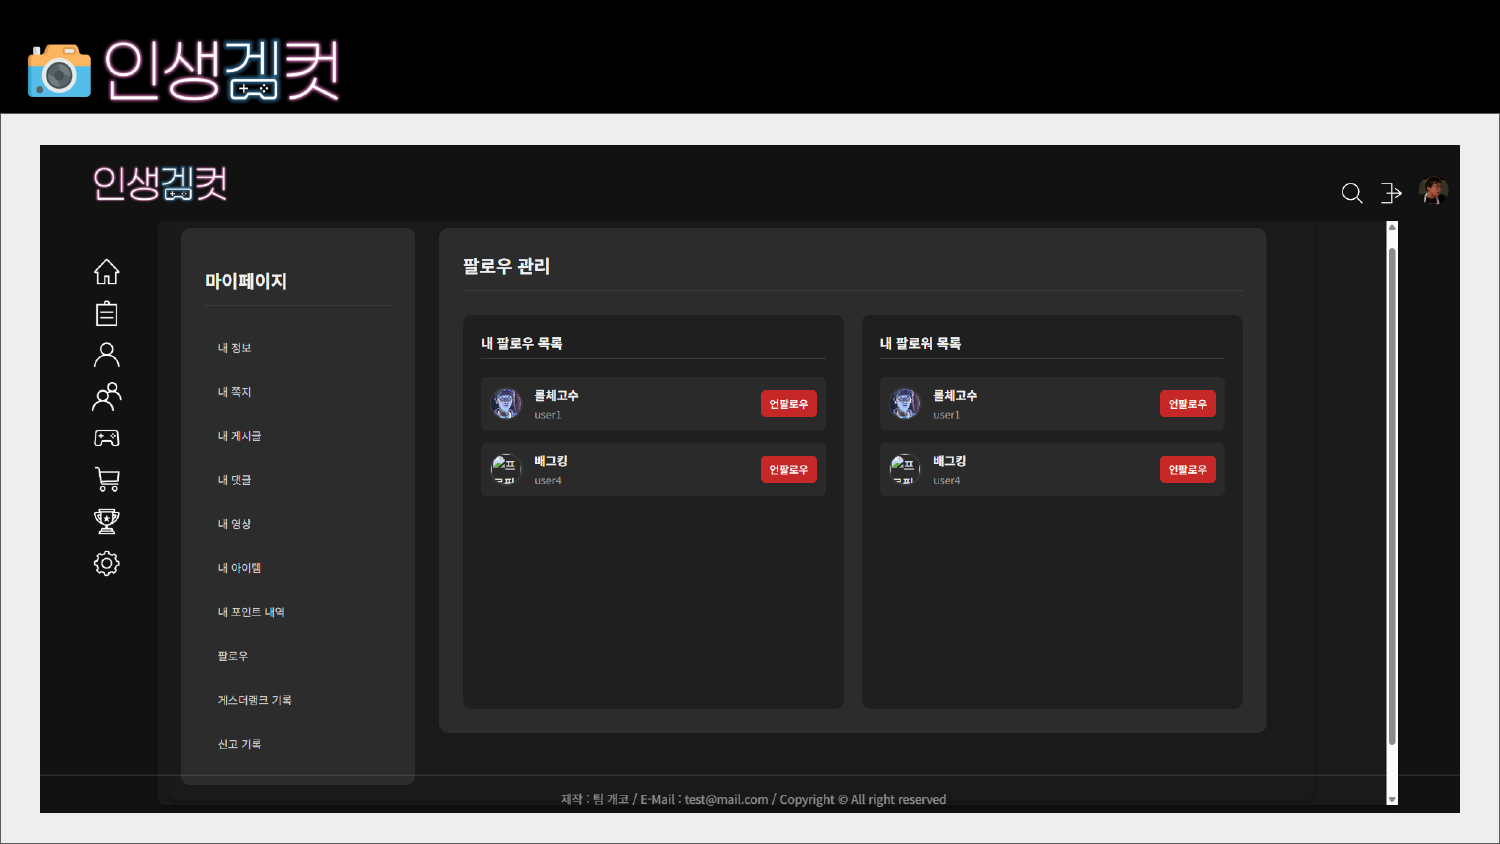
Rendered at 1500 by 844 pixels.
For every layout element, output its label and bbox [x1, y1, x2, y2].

picture [17, 25, 348, 114]
text_box [0, 113, 1500, 844]
picture [39, 144, 1460, 813]
